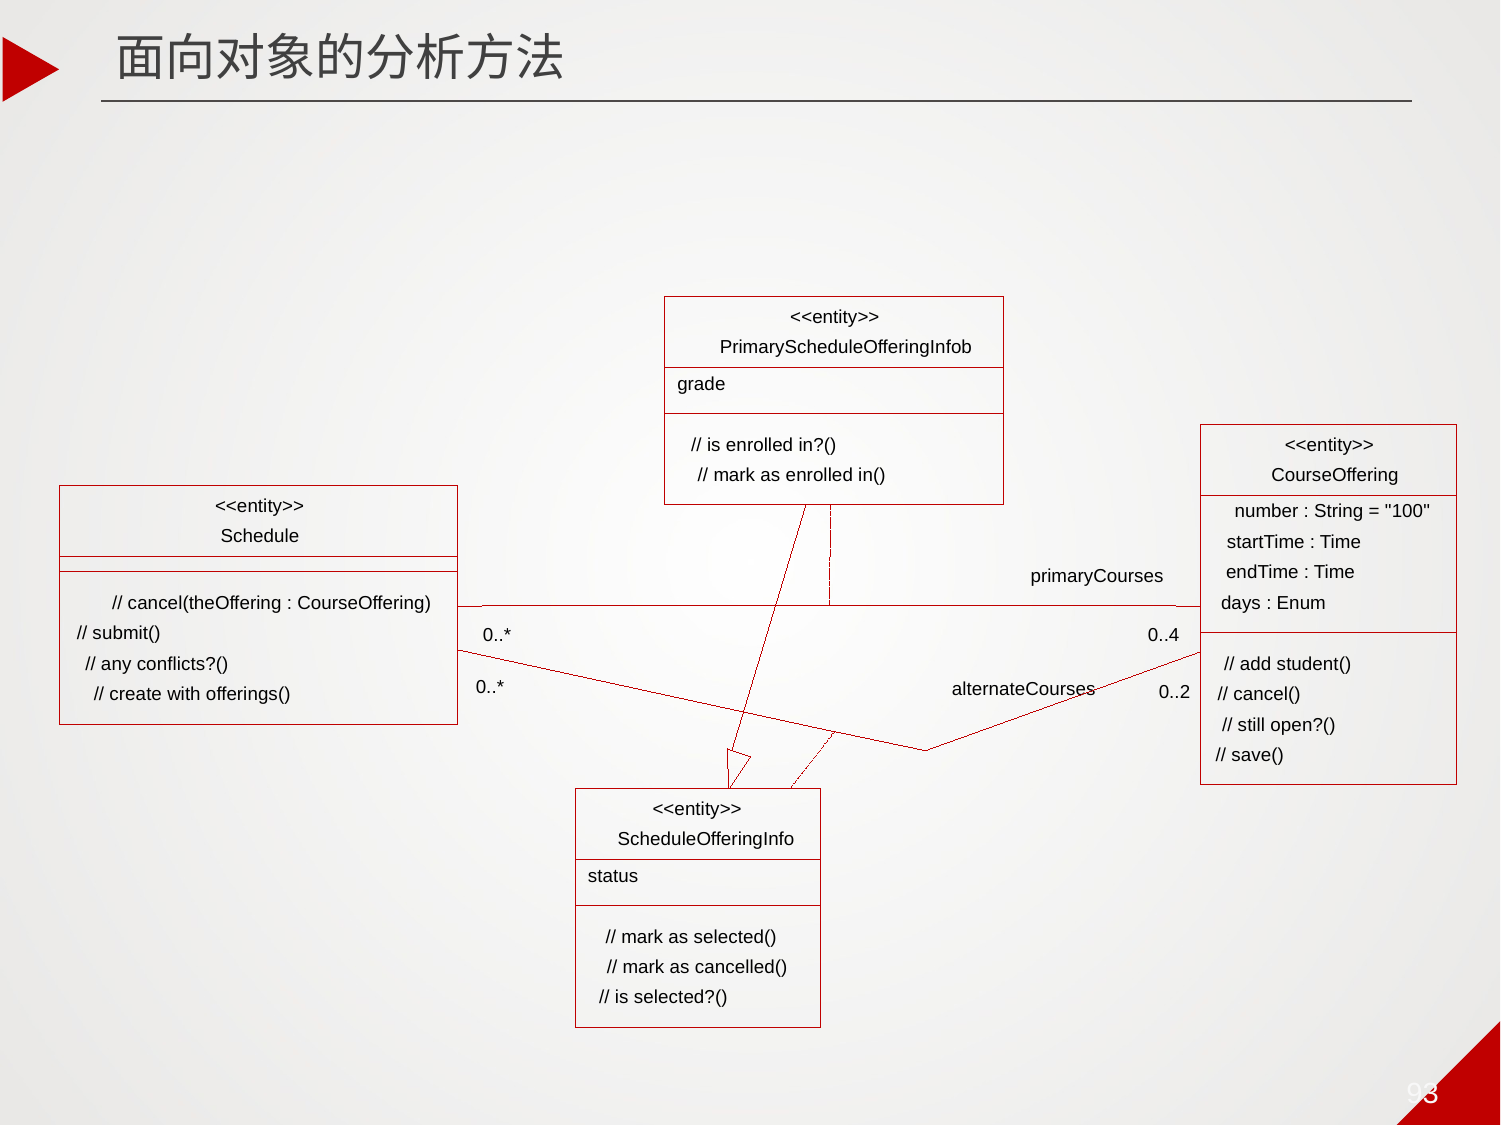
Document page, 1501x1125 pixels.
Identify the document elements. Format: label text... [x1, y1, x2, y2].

text_box 面向对象的分析方法 [100, 3, 1394, 100]
text_box 面向对象的分析方法 [100, 102, 1394, 108]
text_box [59, 297, 1459, 1028]
text_box [2, 36, 60, 102]
picture [0, 0, 1501, 1125]
